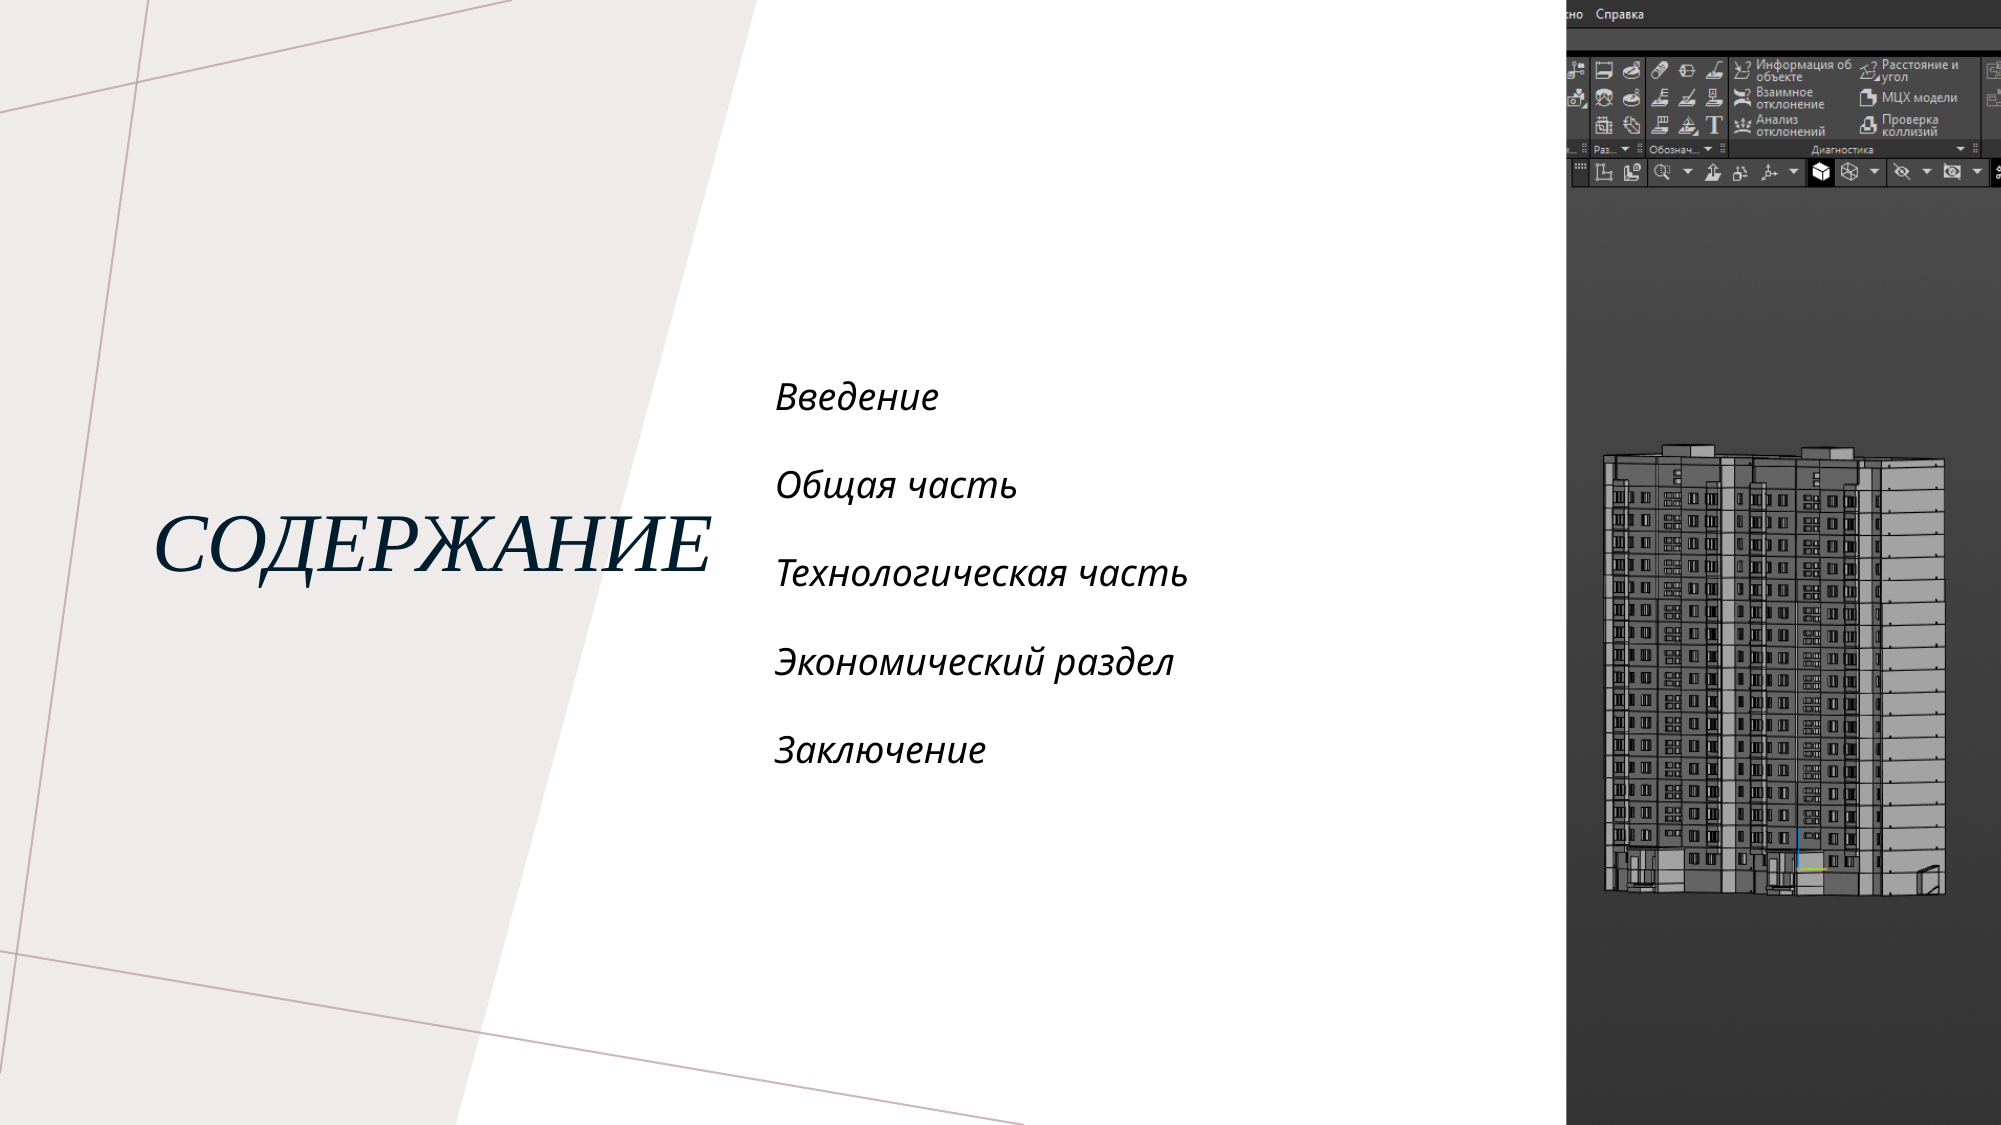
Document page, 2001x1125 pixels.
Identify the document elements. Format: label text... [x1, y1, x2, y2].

title Содержание [137, 83, 739, 1005]
picture [1565, 0, 2001, 1125]
list Введение Общая часть Технологическая часть Экономический раздел Заключение [760, 99, 1471, 1022]
